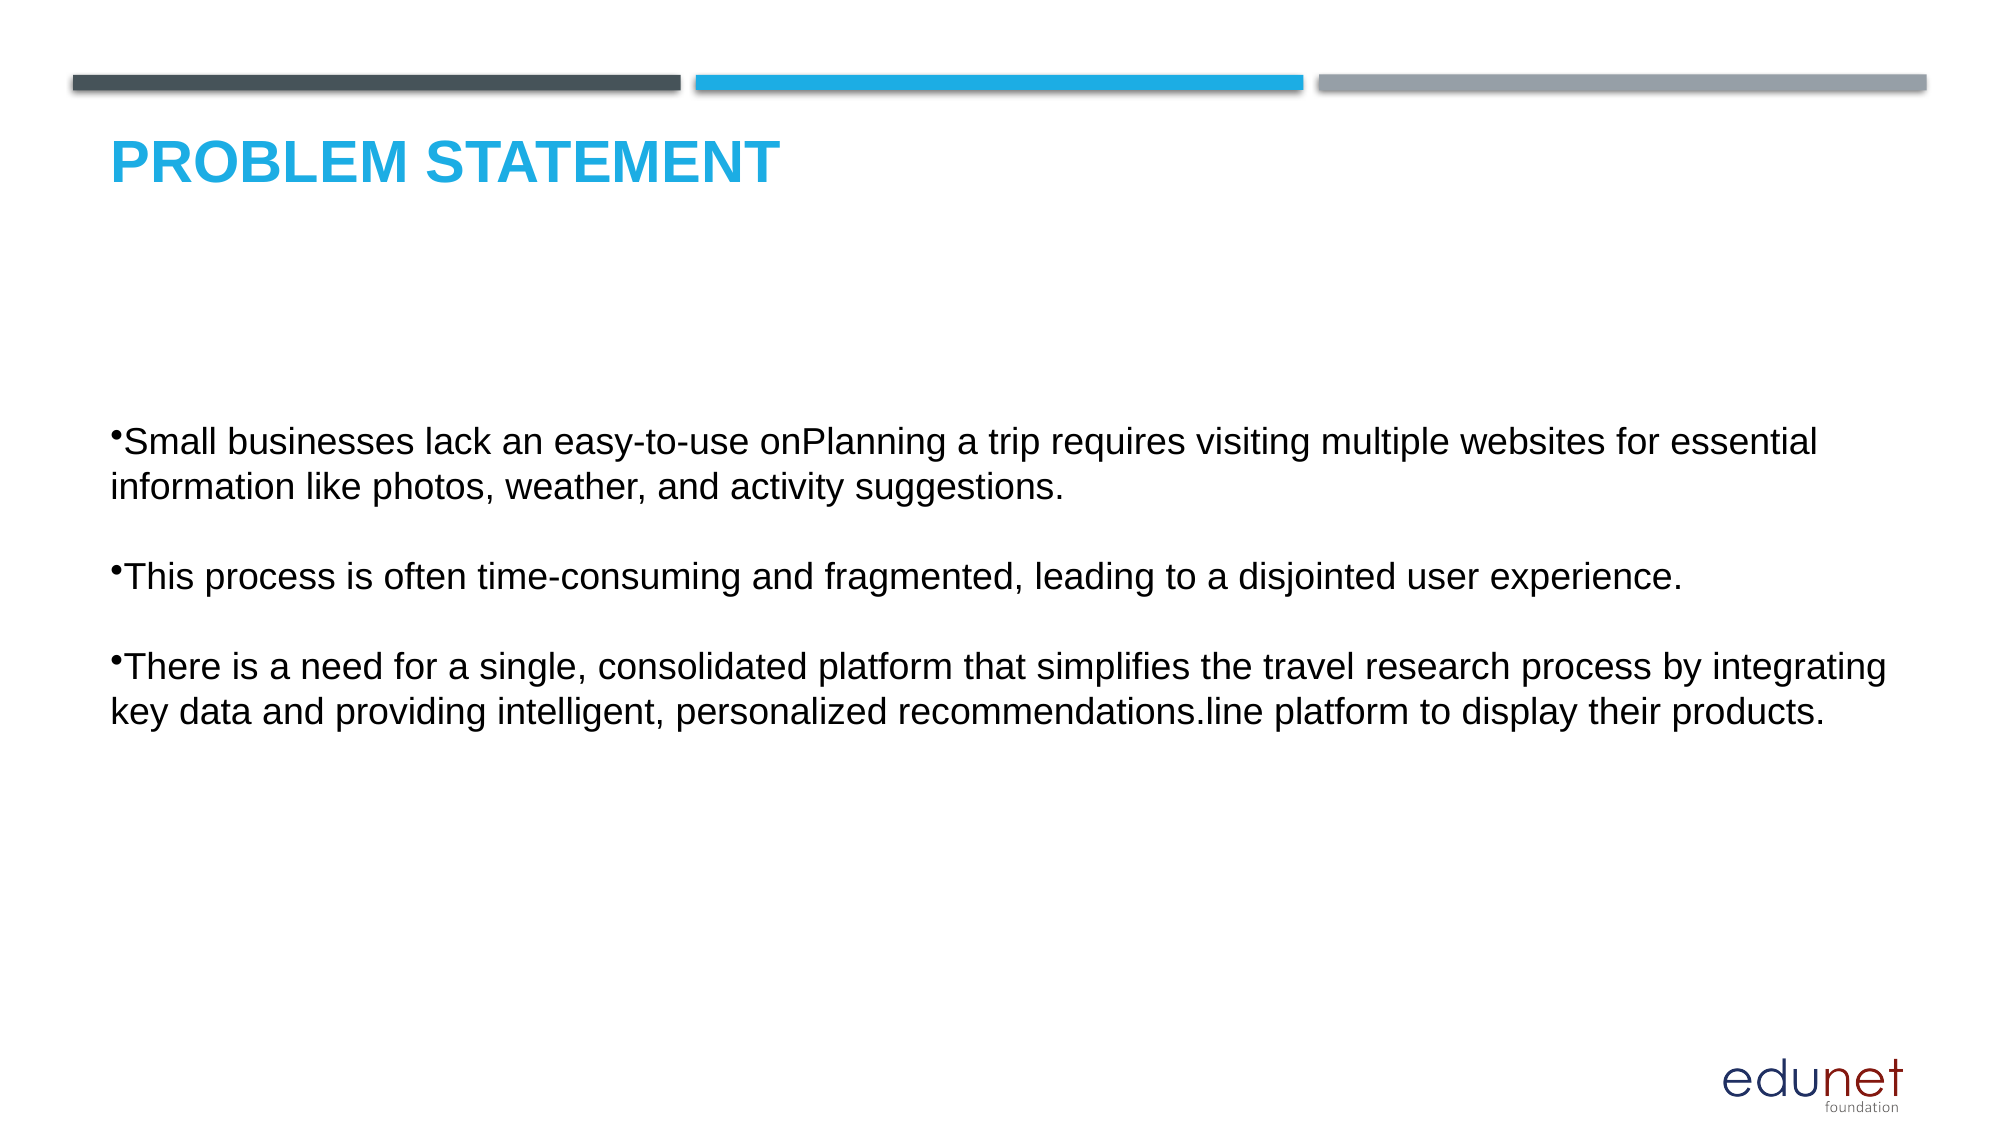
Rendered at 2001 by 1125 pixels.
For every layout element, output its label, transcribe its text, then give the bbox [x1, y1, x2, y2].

list Small businesses lack an easy-to-use onPlanning a trip requires visiting multiple websites for essential information like photos, weather, and activity suggestions. This process is often time-consuming and fragmented, leading to a disjointed user experience. There is a need for a single, consolidated platform that simplifies the travel research process by integrating key data and providing intelligent, personalized recommendations.line platform to display their products. [95, 270, 1960, 924]
picture [1719, 1056, 1905, 1116]
title Problem Statement [95, 115, 1905, 203]
